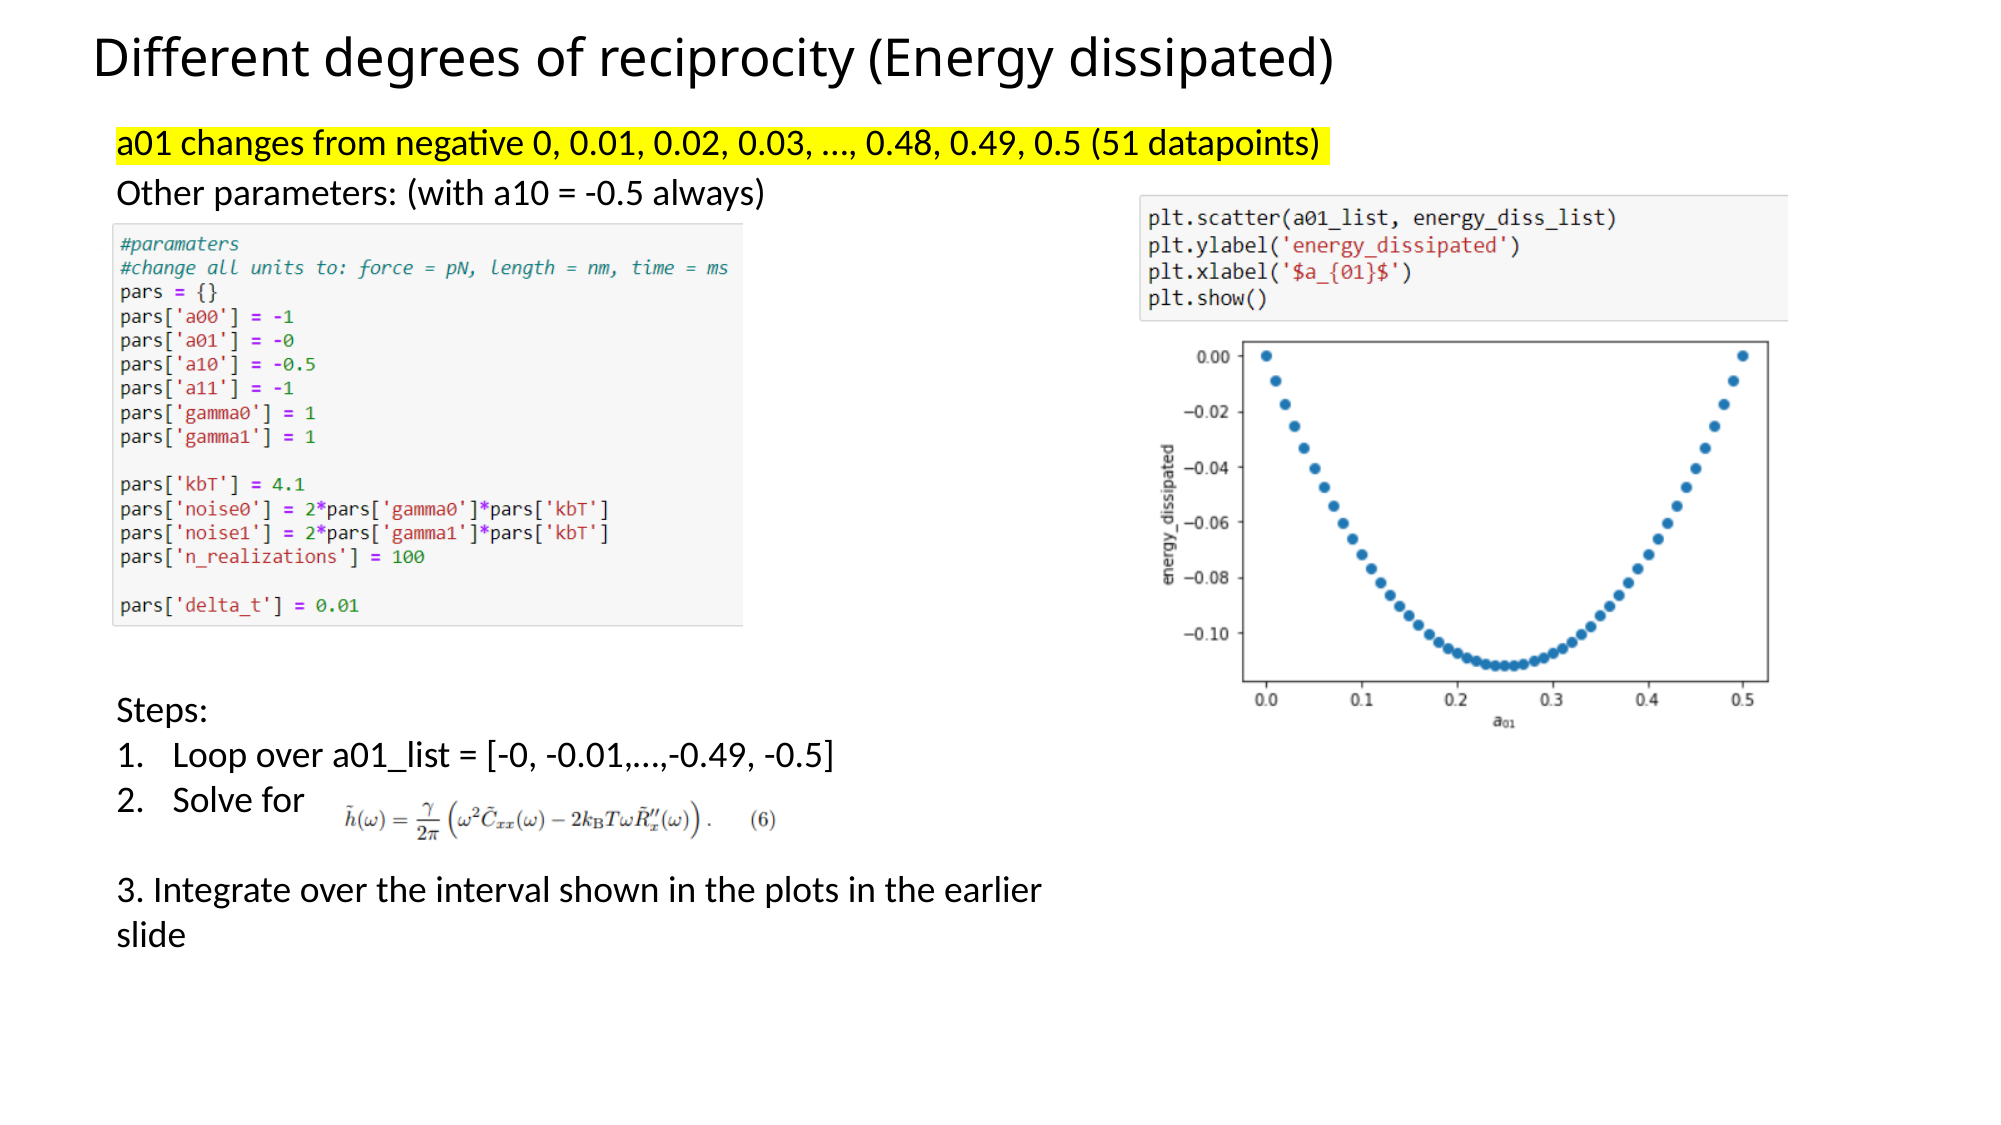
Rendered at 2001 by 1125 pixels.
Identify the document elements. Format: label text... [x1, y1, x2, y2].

title Different degrees of reciprocity (Energy dissipated) [77, 22, 1850, 96]
picture [101, 212, 743, 631]
picture [1132, 190, 1788, 746]
text_box a01 changes from negative 0, 0.01, 0.02, 0.03, …, 0.48, 0.49, 0.5 (51 datapoints) [101, 110, 1357, 171]
picture [330, 783, 802, 860]
text_box Other parameters: (with a10 = -0.5 always) [101, 160, 1102, 220]
text_box Steps: Loop over a01_list = [-0, -0.01,…,-0.49, -0.5] Solve for 3. Integrate over the interval shown in the plots in the earlier slide [101, 677, 1082, 963]
